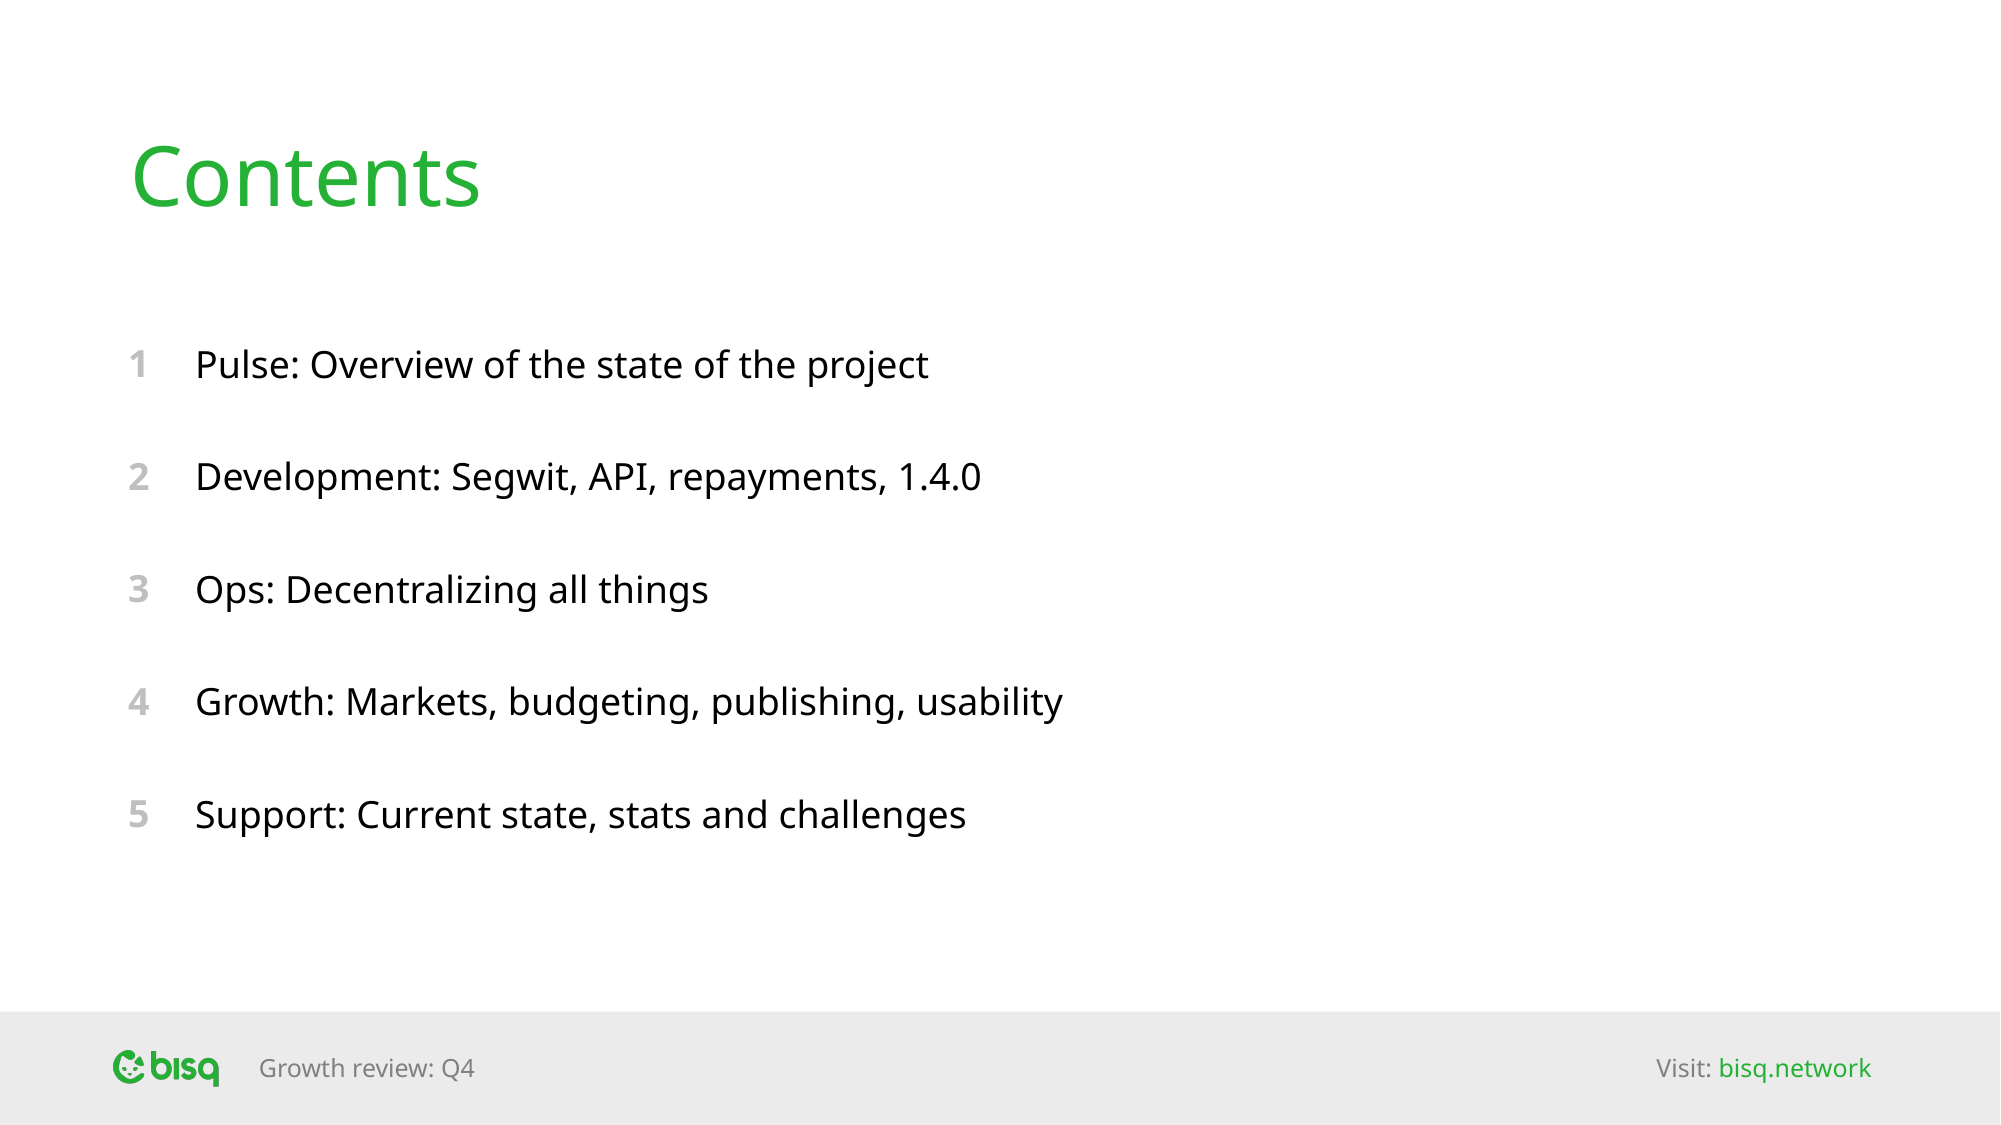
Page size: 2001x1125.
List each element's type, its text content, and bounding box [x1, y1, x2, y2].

text_box Contents [115, 115, 1885, 231]
text_box Pulse: Overview of the state of the project Development: Segwit, API, repayments, 1.4.0 Ops: Decentralizing all things Growth: Markets, budgeting, publishing, usability Support: Current state, stats and challenges [180, 265, 1885, 844]
text_box [0, 1011, 2000, 1125]
text_box Growth review: Q4 [244, 1045, 641, 1091]
picture [113, 1050, 219, 1087]
text_box Visit: bisq.network [1490, 1045, 1887, 1091]
text_box 1 2 3 4 5 [113, 265, 180, 843]
